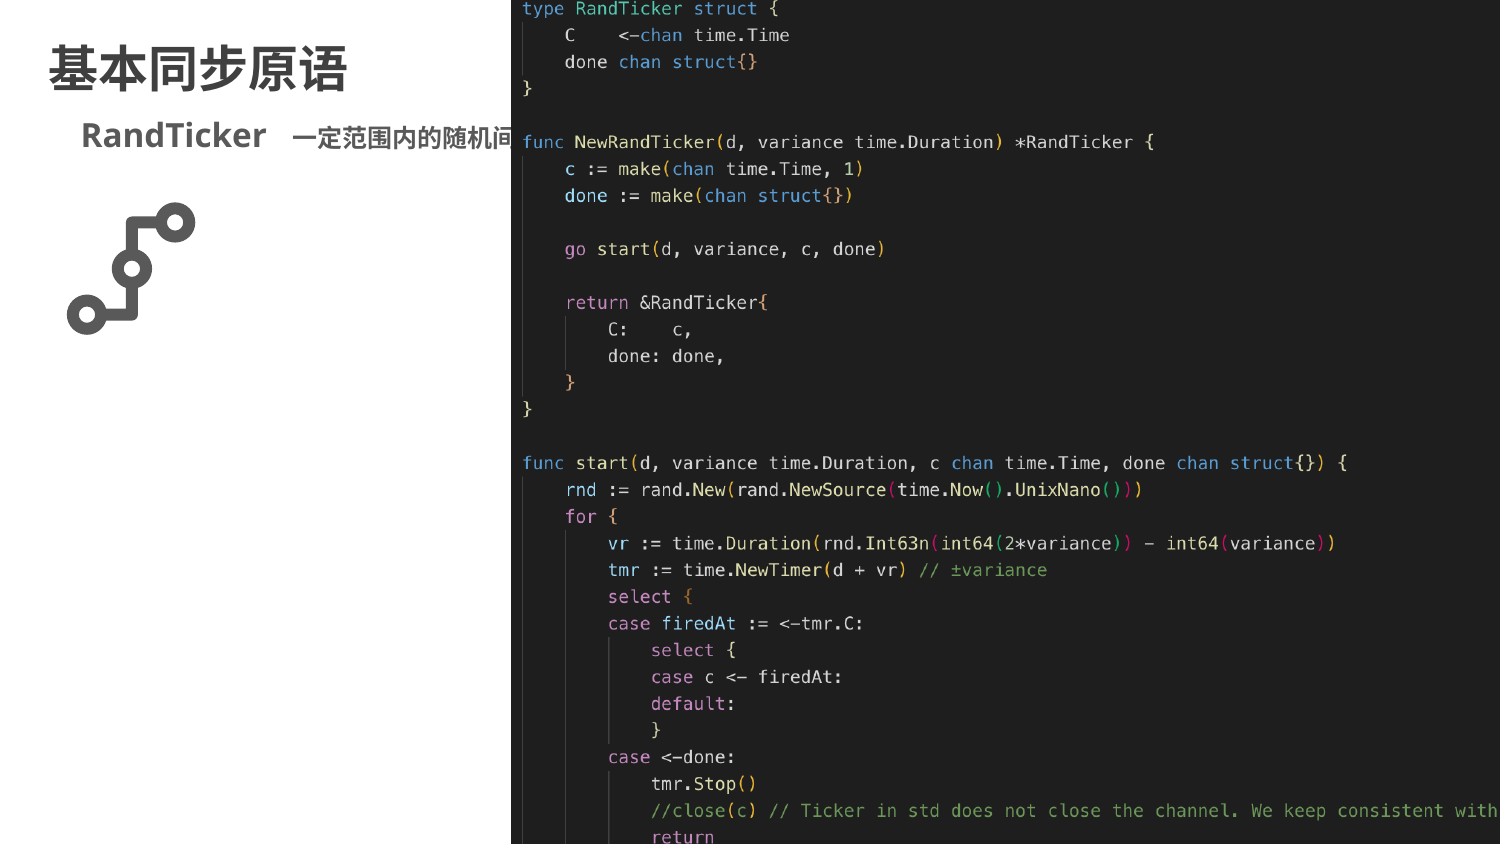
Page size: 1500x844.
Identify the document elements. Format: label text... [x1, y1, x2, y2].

text_box [66, 202, 196, 335]
text_box 基本同步原语 [32, 29, 505, 106]
picture [510, 0, 1500, 844]
text_box RandTicker 一定范围内的随机间隔 [64, 105, 505, 162]
